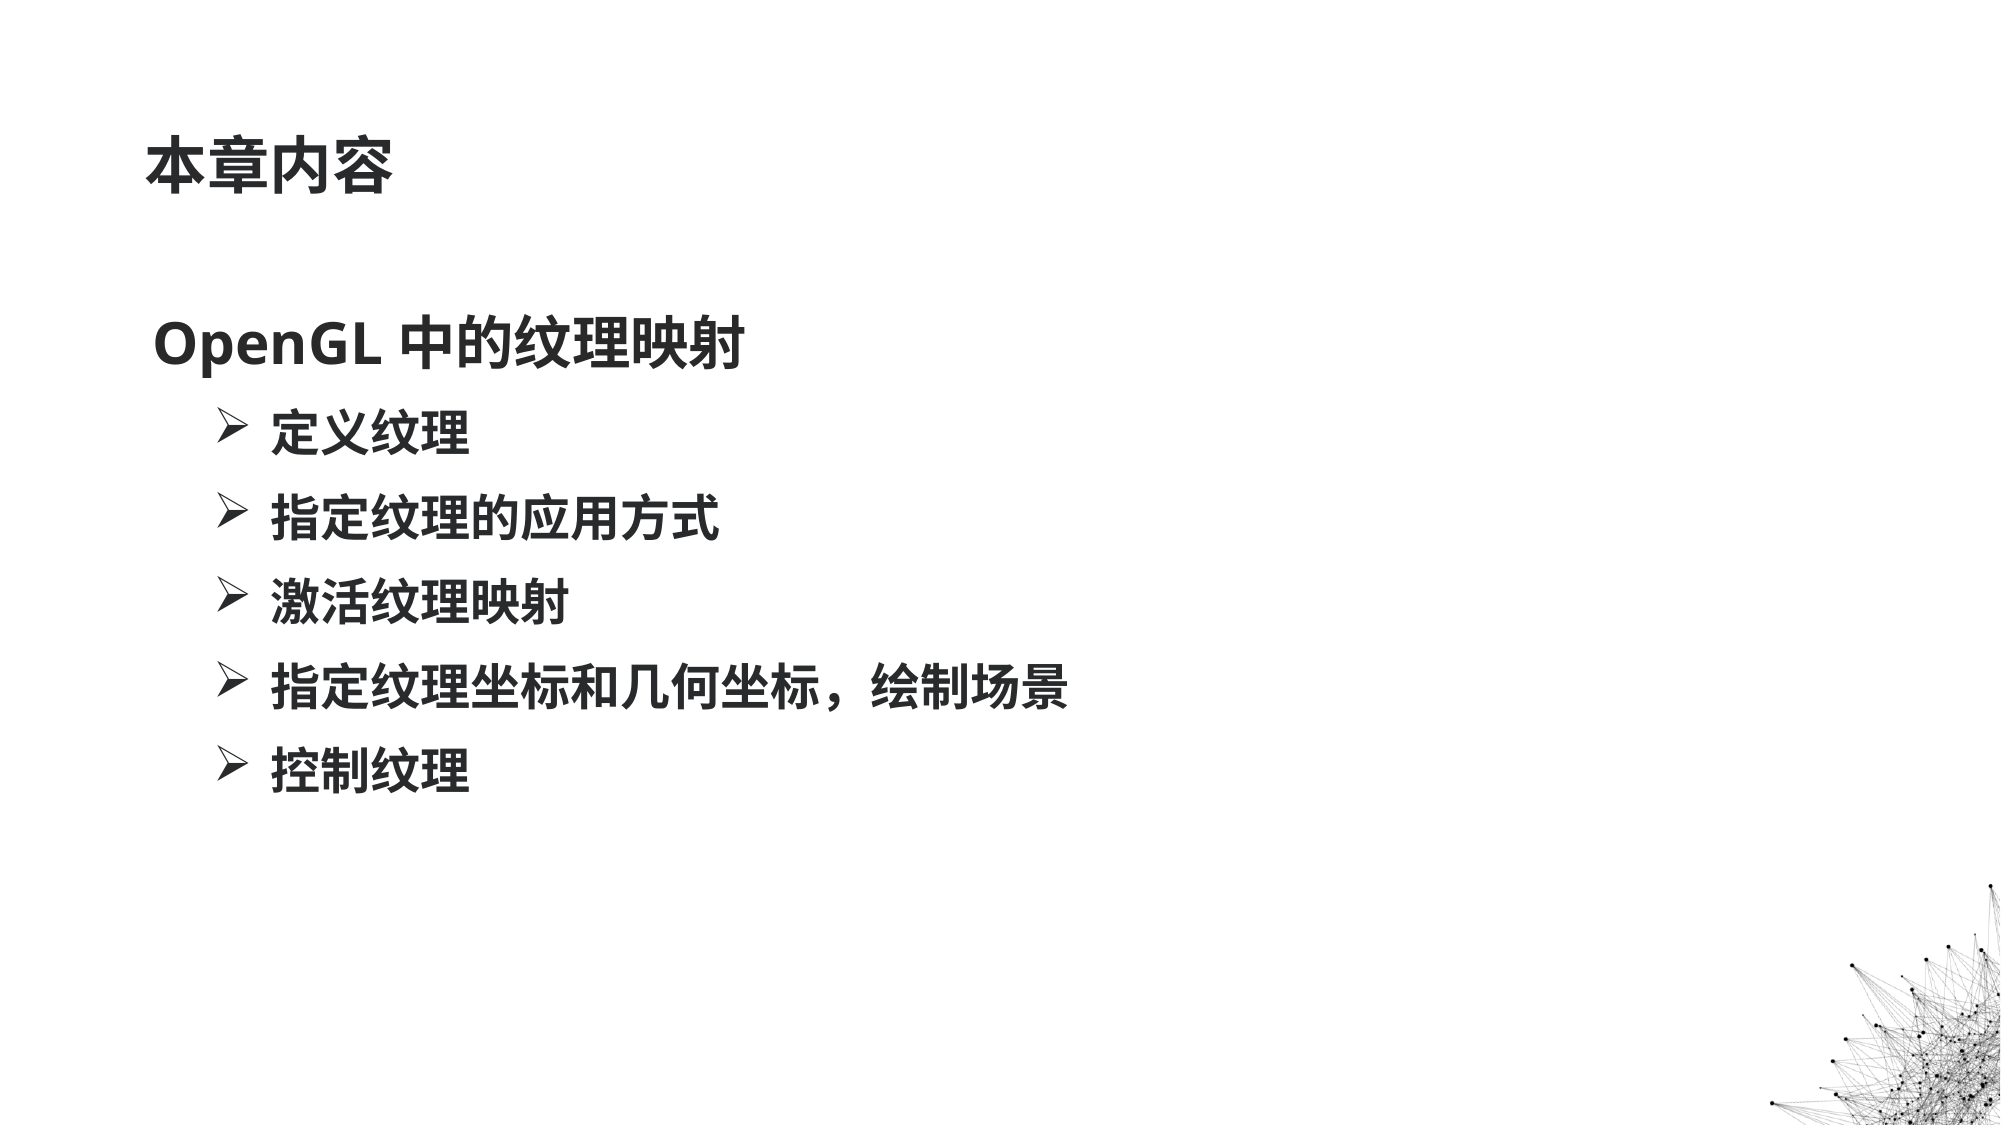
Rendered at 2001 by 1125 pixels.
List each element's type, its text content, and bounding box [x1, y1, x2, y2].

list OpenGL中的纹理映射 定义纹理 指定纹理的应用方式 激活纹理映射 指定纹理坐标和几何坐标，绘制场景 控制纹理 [136, 298, 1863, 1060]
picture [1716, 882, 2001, 1125]
title 本章内容 [137, 59, 1863, 278]
